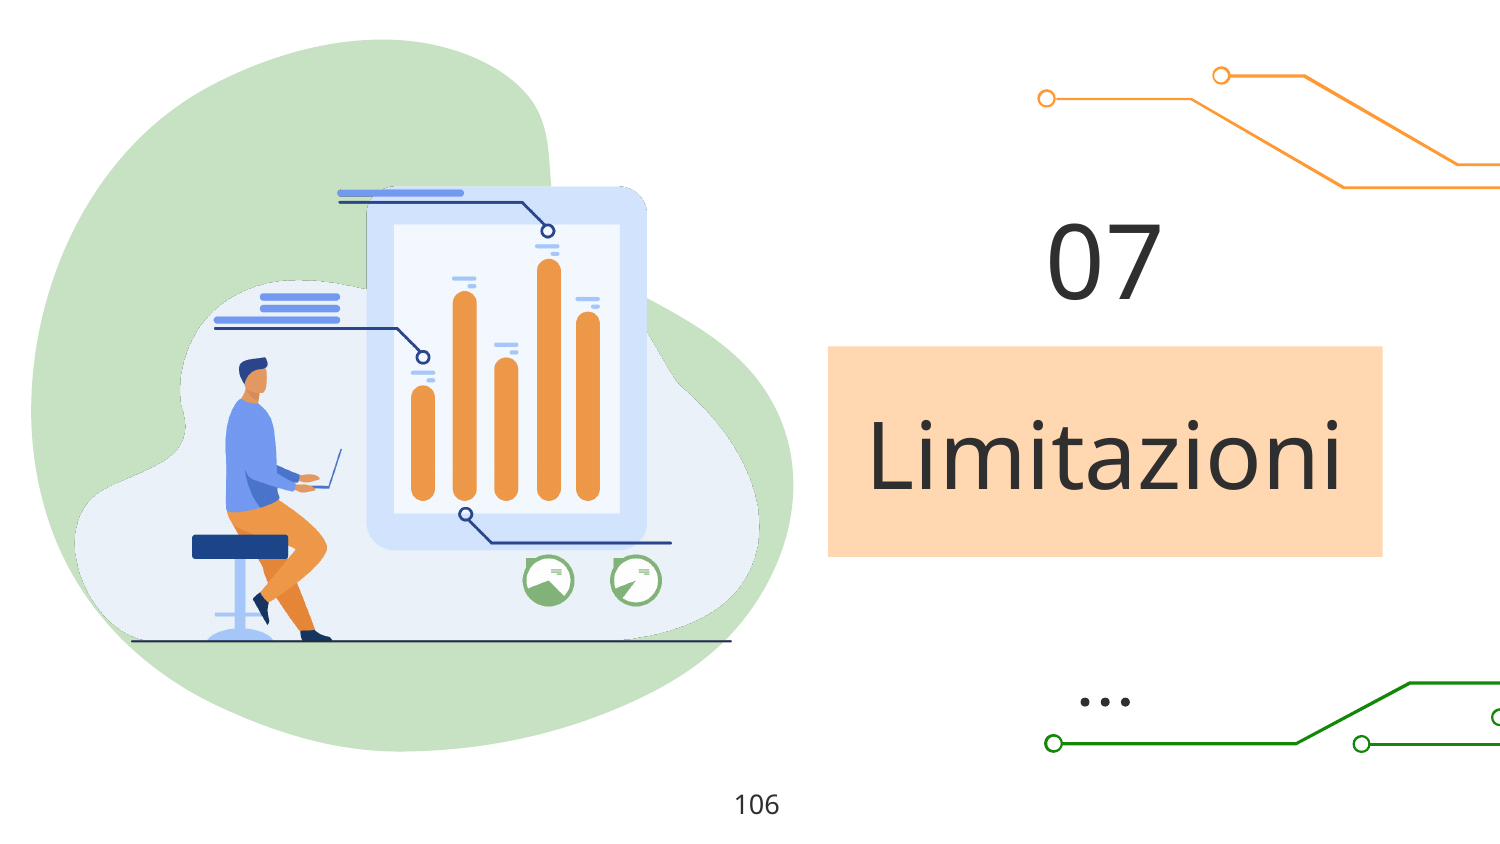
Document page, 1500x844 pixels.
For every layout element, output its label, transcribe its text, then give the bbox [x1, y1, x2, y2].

text_box [103, 39, 551, 181]
slide_number ‹#› [705, 772, 795, 837]
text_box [1080, 697, 1131, 707]
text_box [1037, 65, 1500, 190]
title 07 [1028, 189, 1182, 328]
picture [71, 182, 764, 646]
text_box [137, 654, 711, 752]
title Limitazioni [827, 346, 1383, 557]
text_box [769, 396, 794, 581]
text_box [31, 246, 66, 563]
